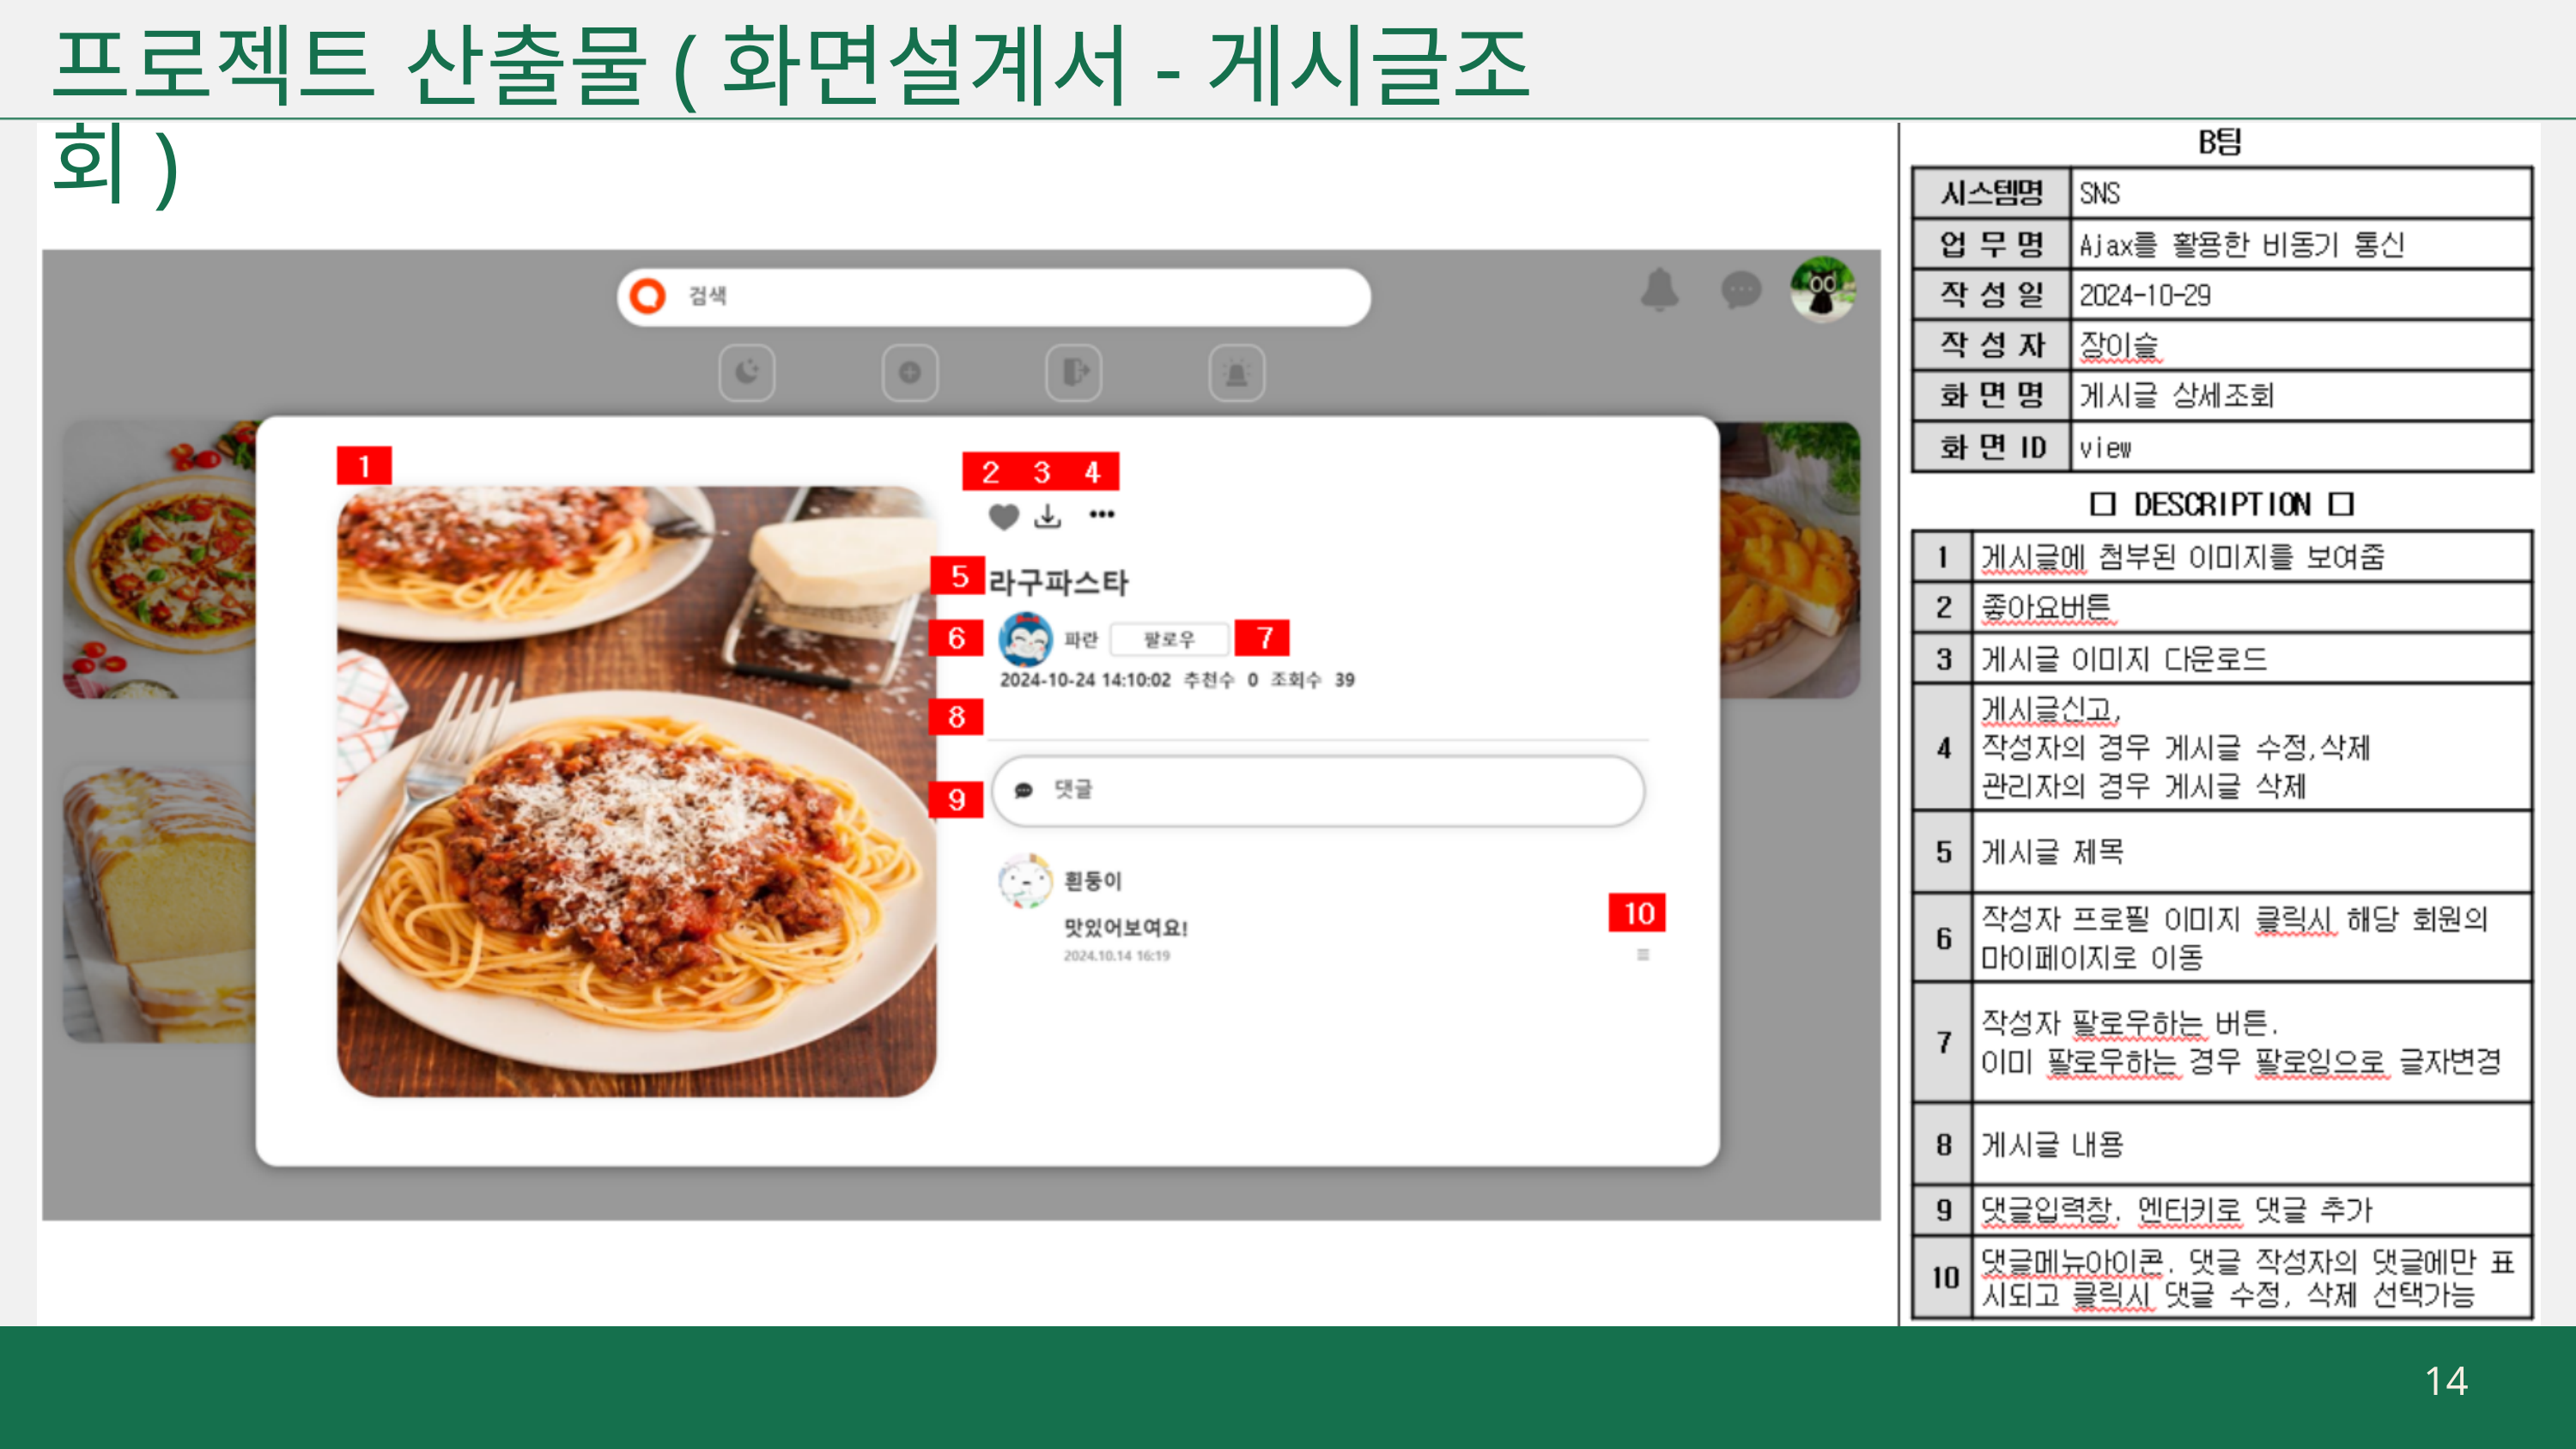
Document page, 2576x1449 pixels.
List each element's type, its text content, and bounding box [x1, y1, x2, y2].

picture [0, 123, 2576, 1449]
text_box 프로젝트 산출물(화면설계서-게시글조회) [49, 21, 1664, 115]
